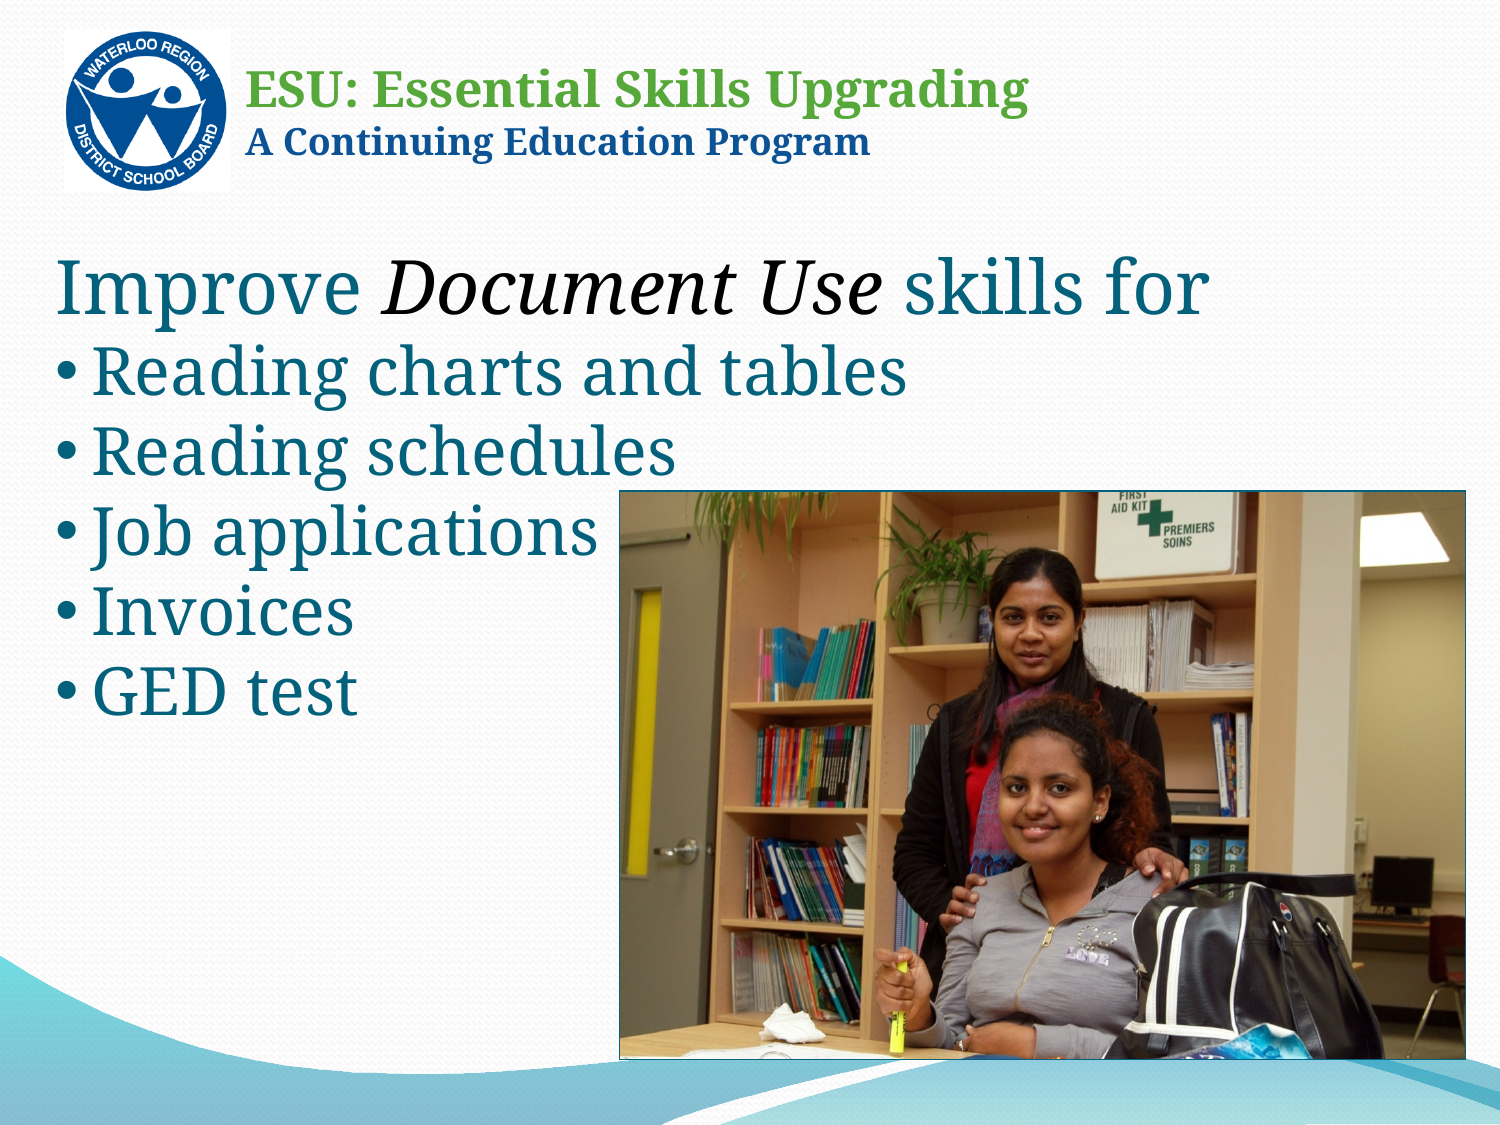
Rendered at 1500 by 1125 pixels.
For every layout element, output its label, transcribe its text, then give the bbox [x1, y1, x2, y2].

text_box Improve Document Use skills for Reading charts and tables Reading schedules Job applications Invoices GED test [41, 231, 1376, 897]
picture [621, 493, 1464, 1058]
